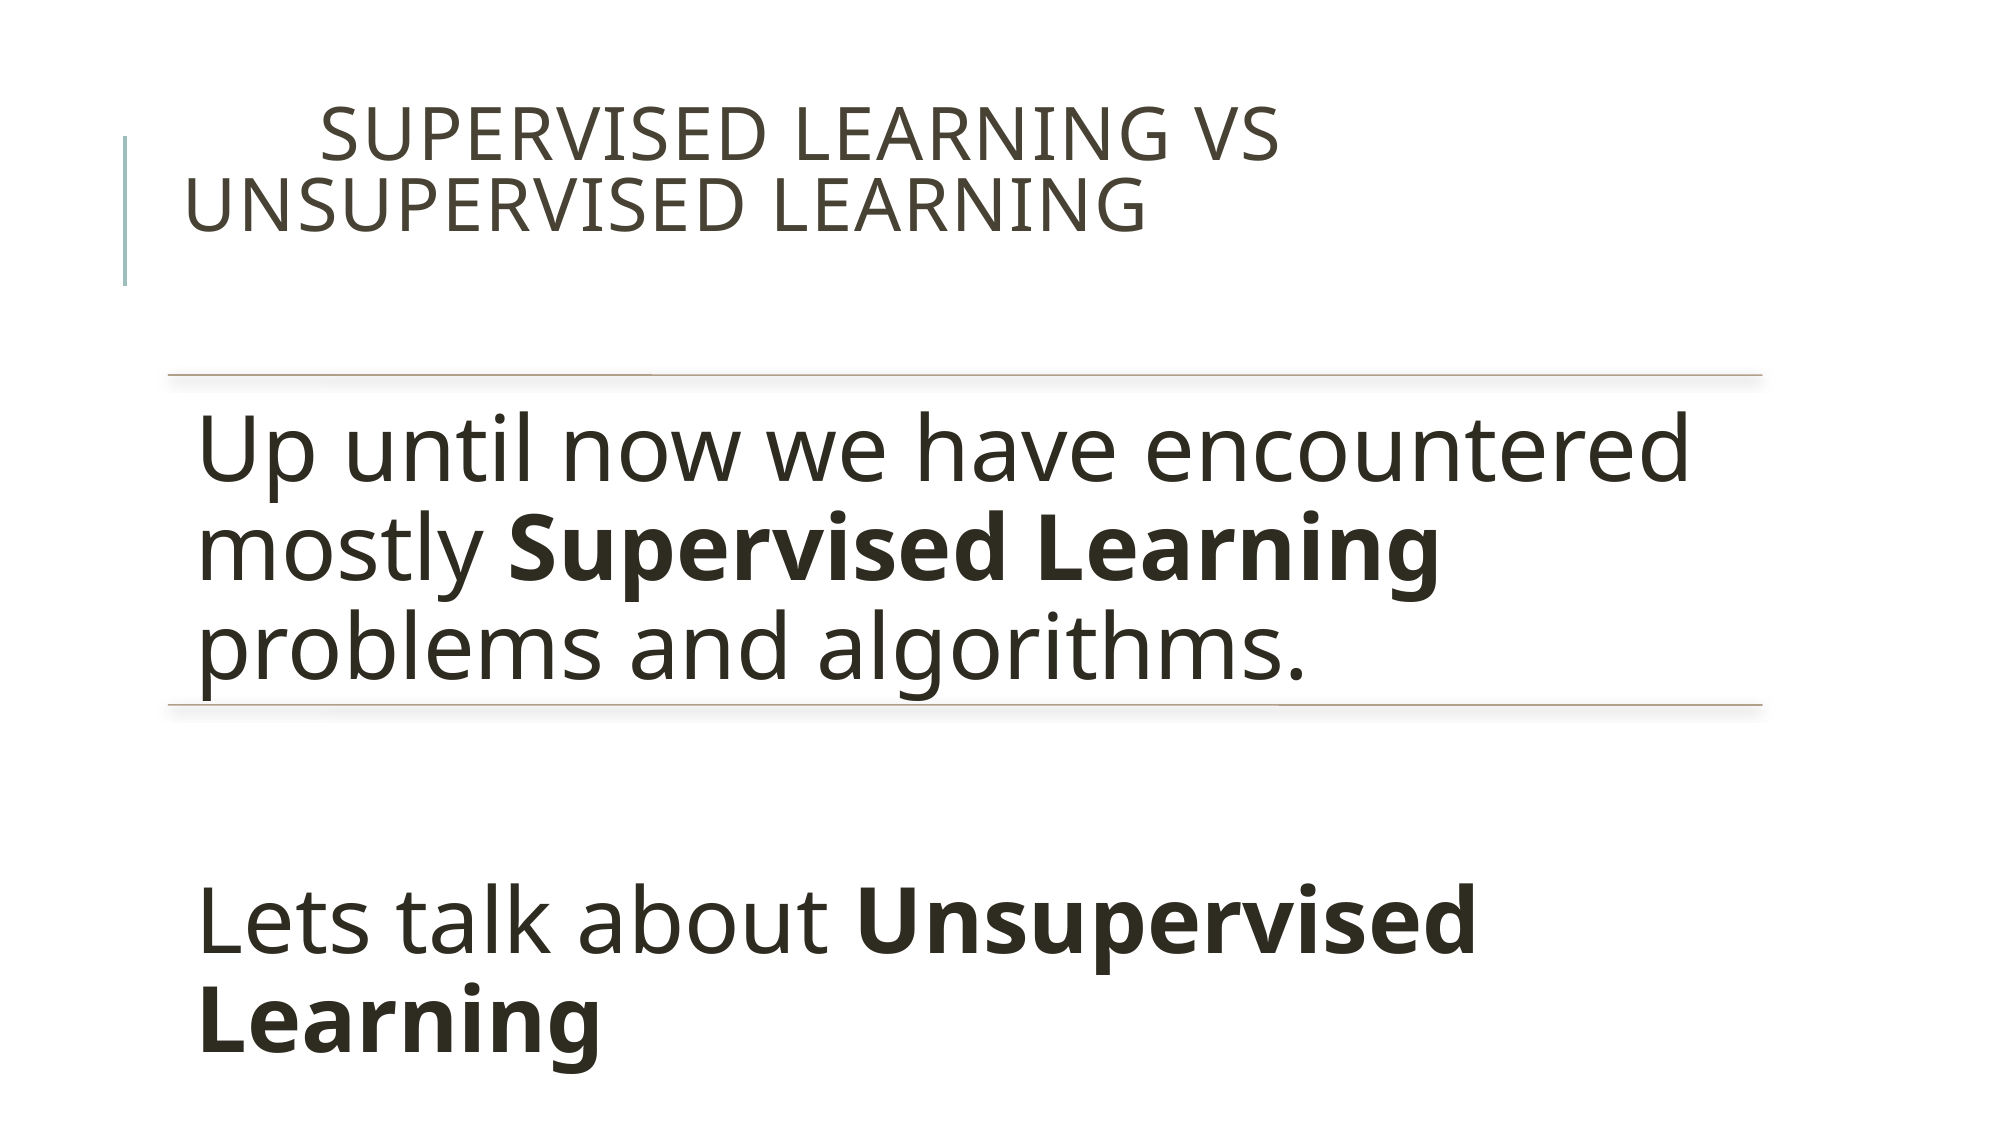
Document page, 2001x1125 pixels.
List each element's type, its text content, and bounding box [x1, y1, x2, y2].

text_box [167, 374, 1763, 1036]
title Supervised Learning vs Unsupervised Learning [168, 96, 1763, 342]
